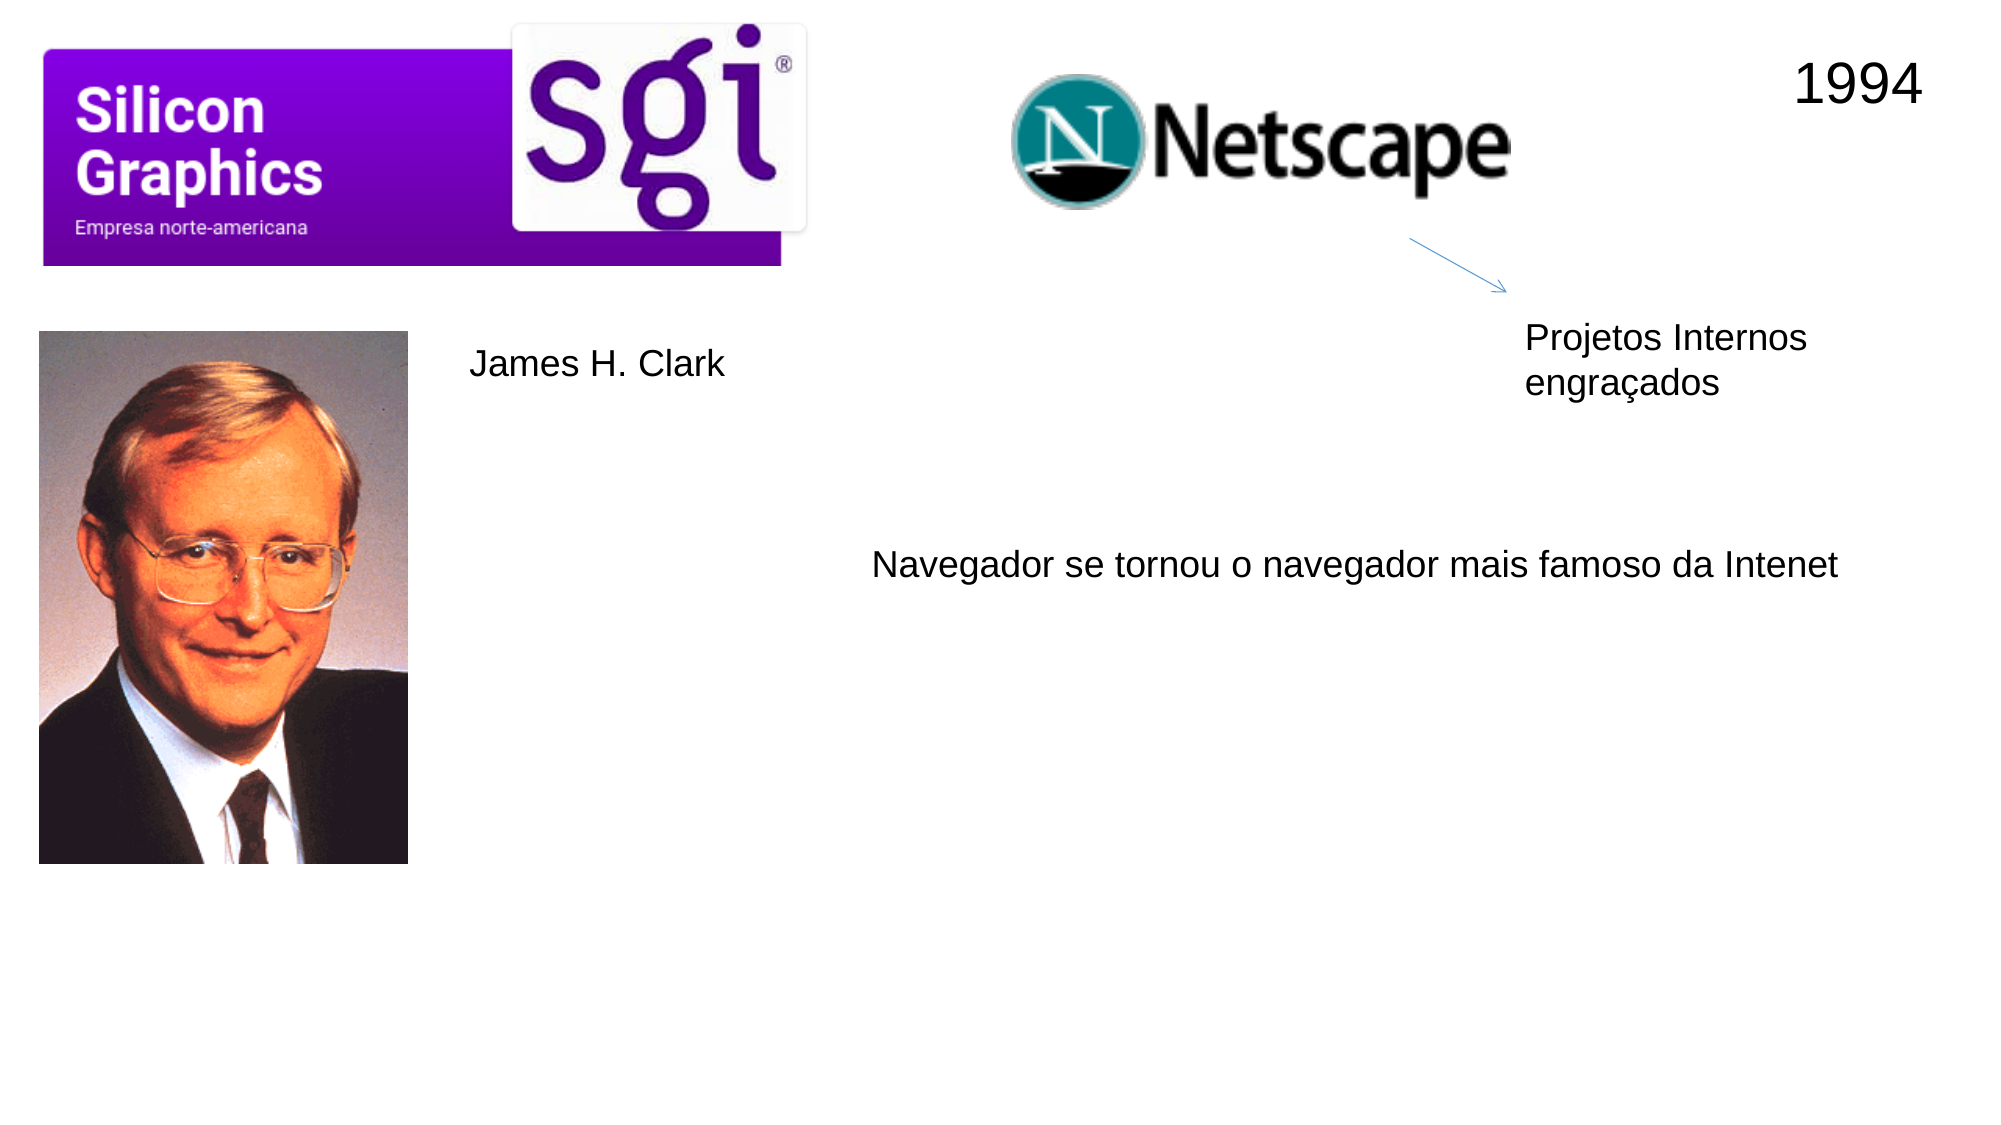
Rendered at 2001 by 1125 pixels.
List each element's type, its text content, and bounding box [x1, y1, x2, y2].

text_box Projetos Internos engraçados [1510, 305, 1941, 411]
picture [38, 331, 408, 864]
text_box 1994 [1778, 37, 1939, 123]
text_box Navegador se tornou o navegador mais famoso da Intenet [856, 532, 1854, 592]
picture [1011, 74, 1511, 210]
text_box James H. Clark [454, 331, 920, 391]
picture [38, 18, 811, 266]
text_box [1409, 238, 1507, 293]
